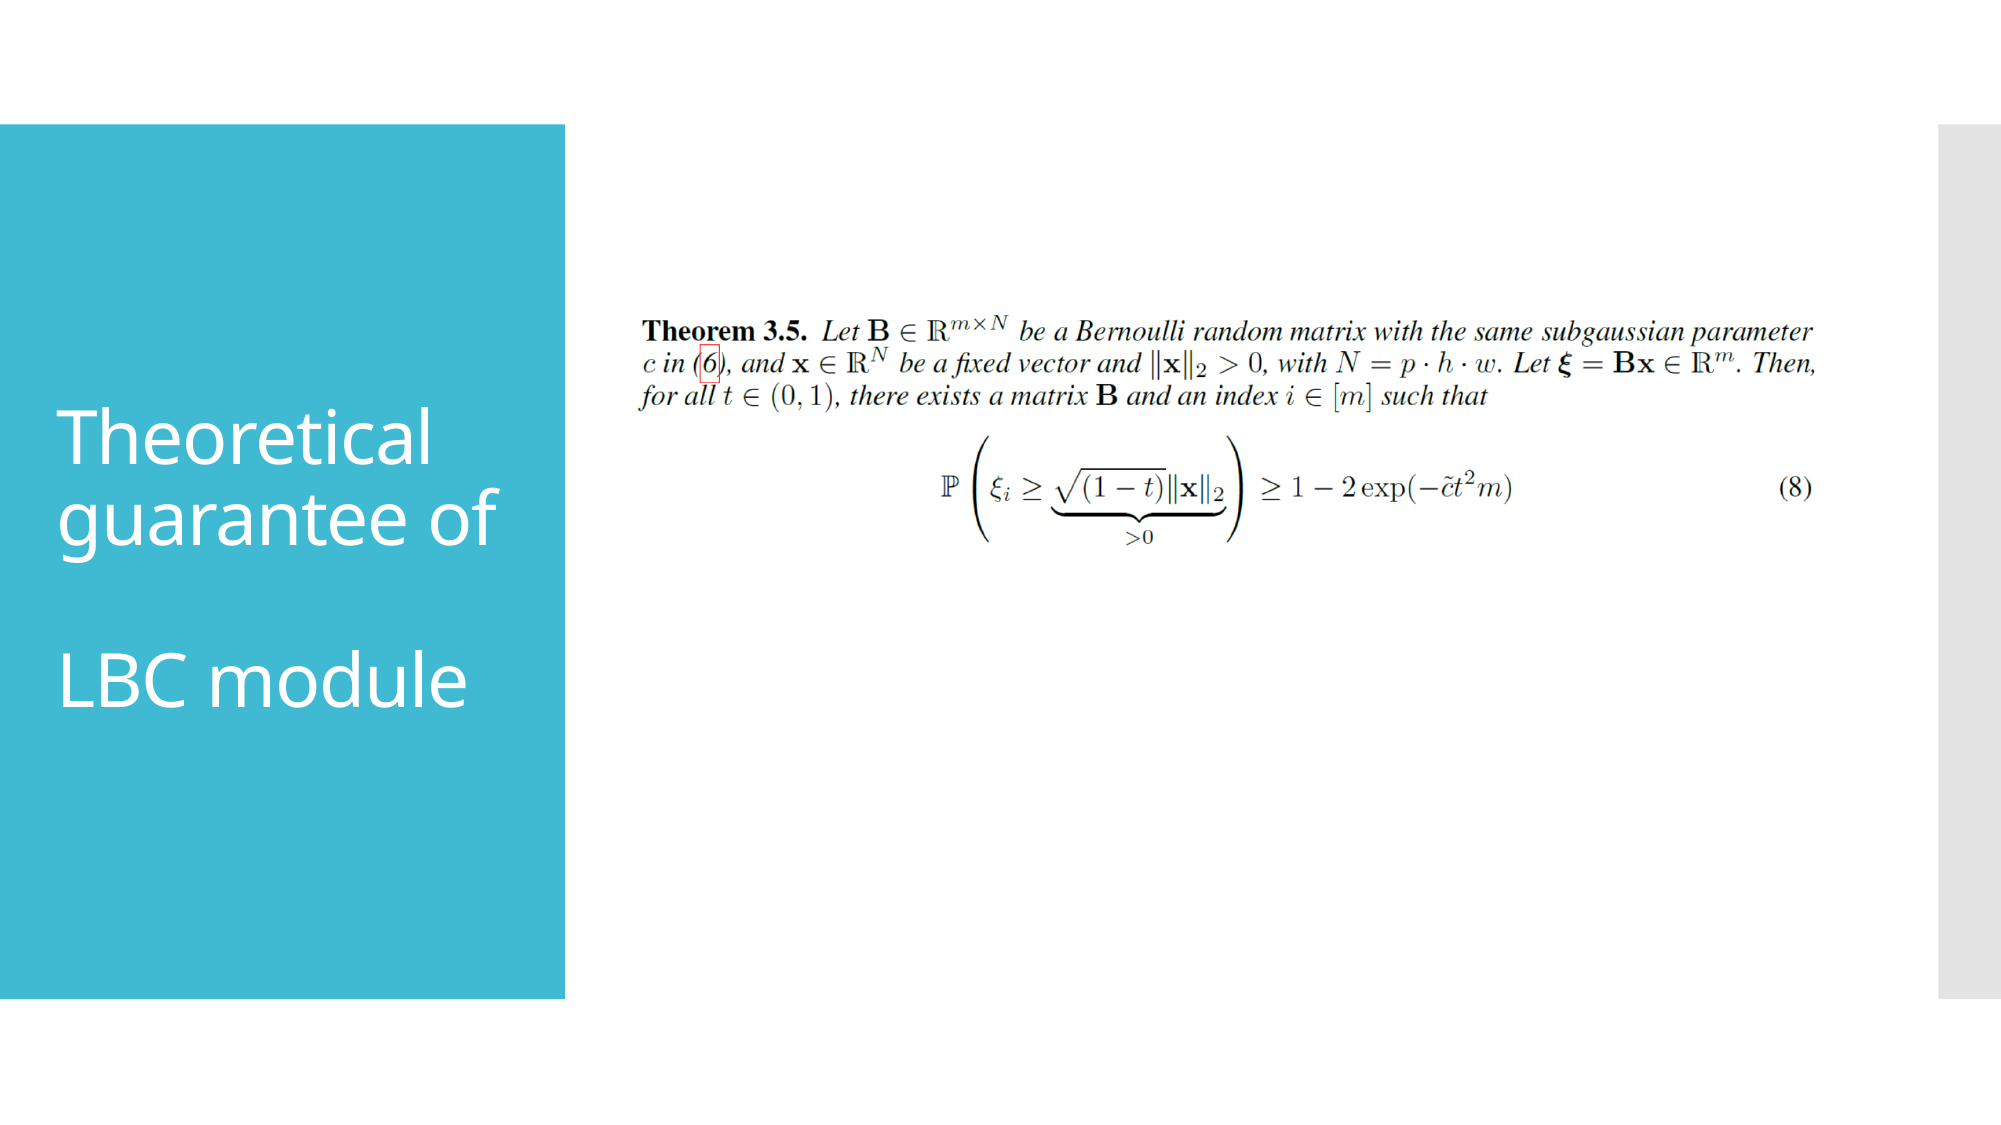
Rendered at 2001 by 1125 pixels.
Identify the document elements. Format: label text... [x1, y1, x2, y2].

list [634, 310, 1835, 562]
title Theoretical guarantee of LBC module [41, 184, 525, 940]
